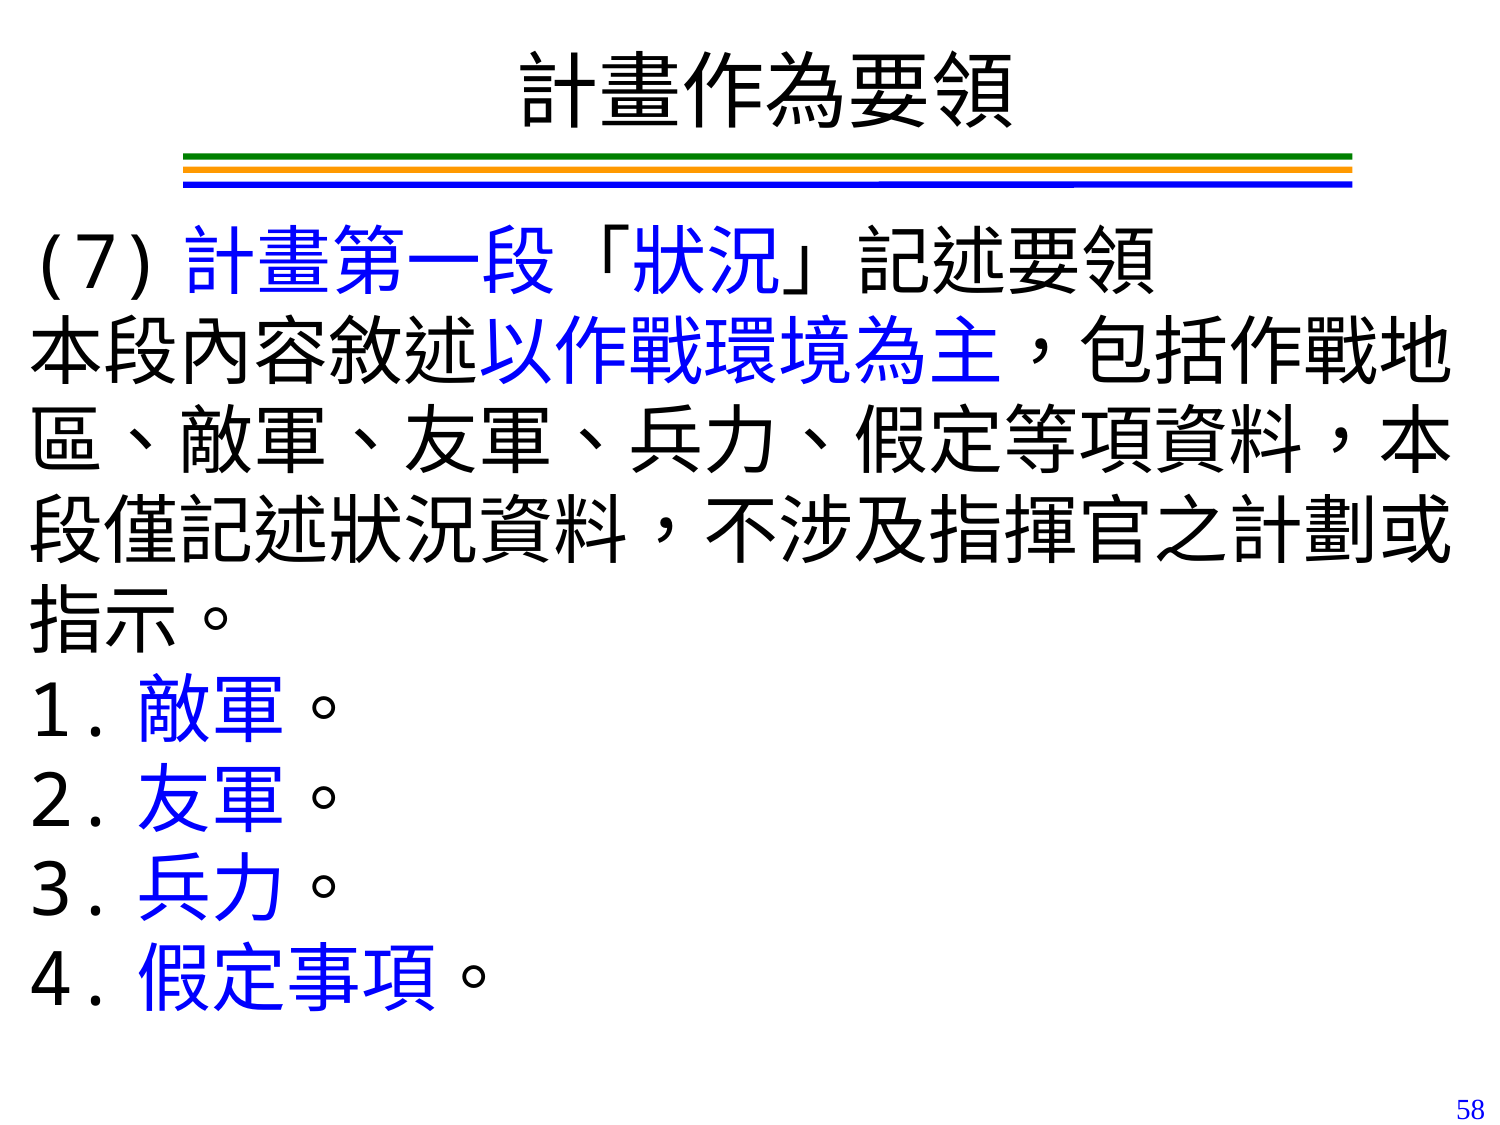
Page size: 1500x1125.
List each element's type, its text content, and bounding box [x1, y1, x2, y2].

text_box (7)計畫第一段「狀況」記述要領 本段內容敘述以作戰環境為主，包括作戰地區、敵軍、友軍、兵力、假定等項資料，本段僅記述狀況資料，不涉及指揮官之計劃或指示。 1.敵軍。 2.友軍。 3.兵力。 4.假定事項。 [14, 206, 1481, 1028]
text_box 計畫作為要領 [144, 31, 1385, 146]
slide_number 58 [1150, 1082, 1500, 1119]
